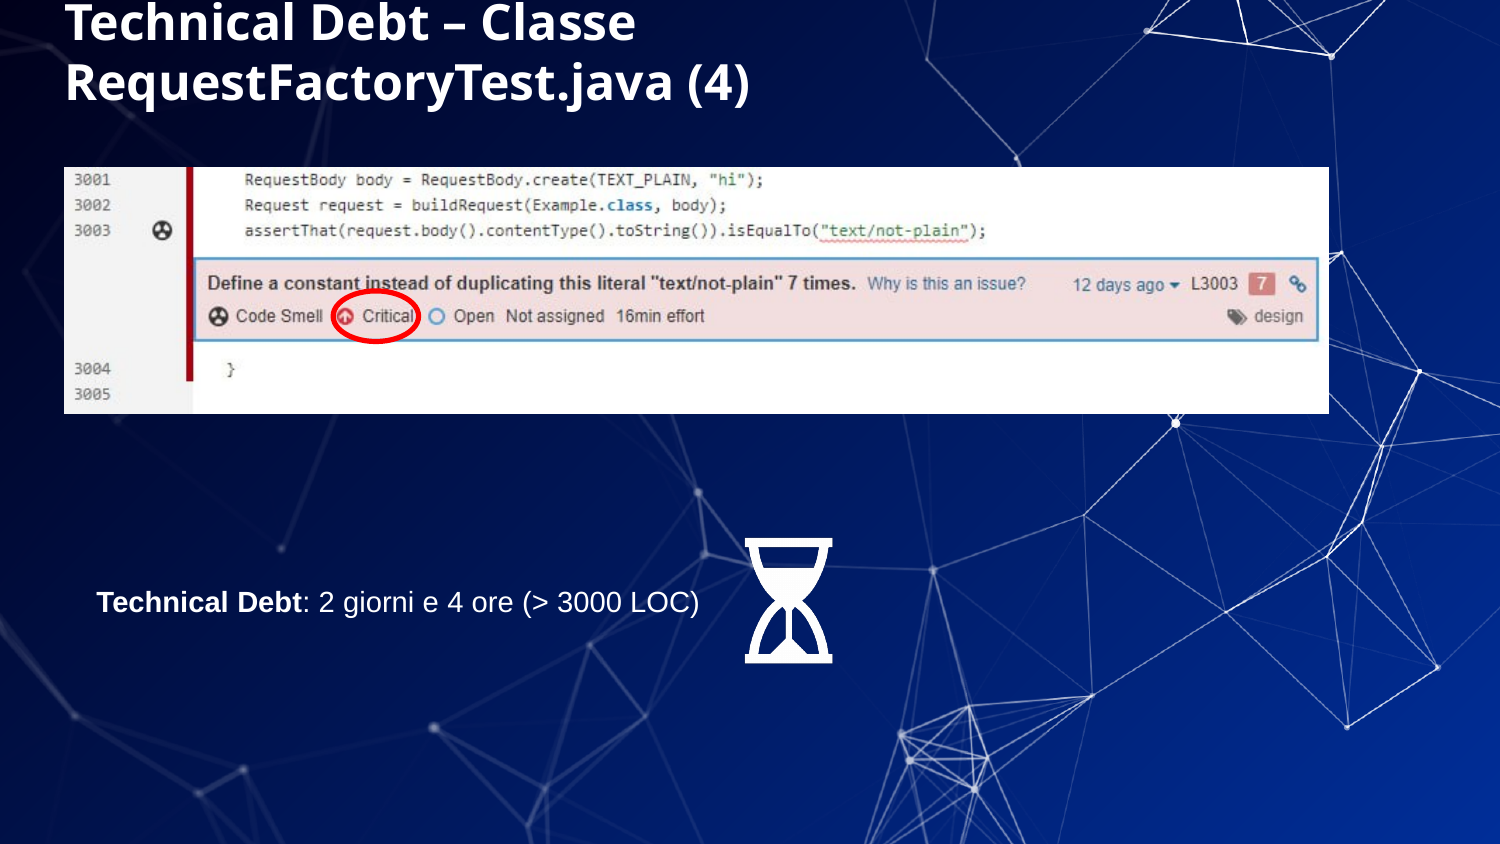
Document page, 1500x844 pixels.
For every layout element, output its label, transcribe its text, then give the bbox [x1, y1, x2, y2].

text_box Technical Debt – Classe RequestFactoryTest.java (4) [64, 35, 1224, 111]
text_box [64, 525, 864, 677]
picture [0, 0, 1500, 844]
